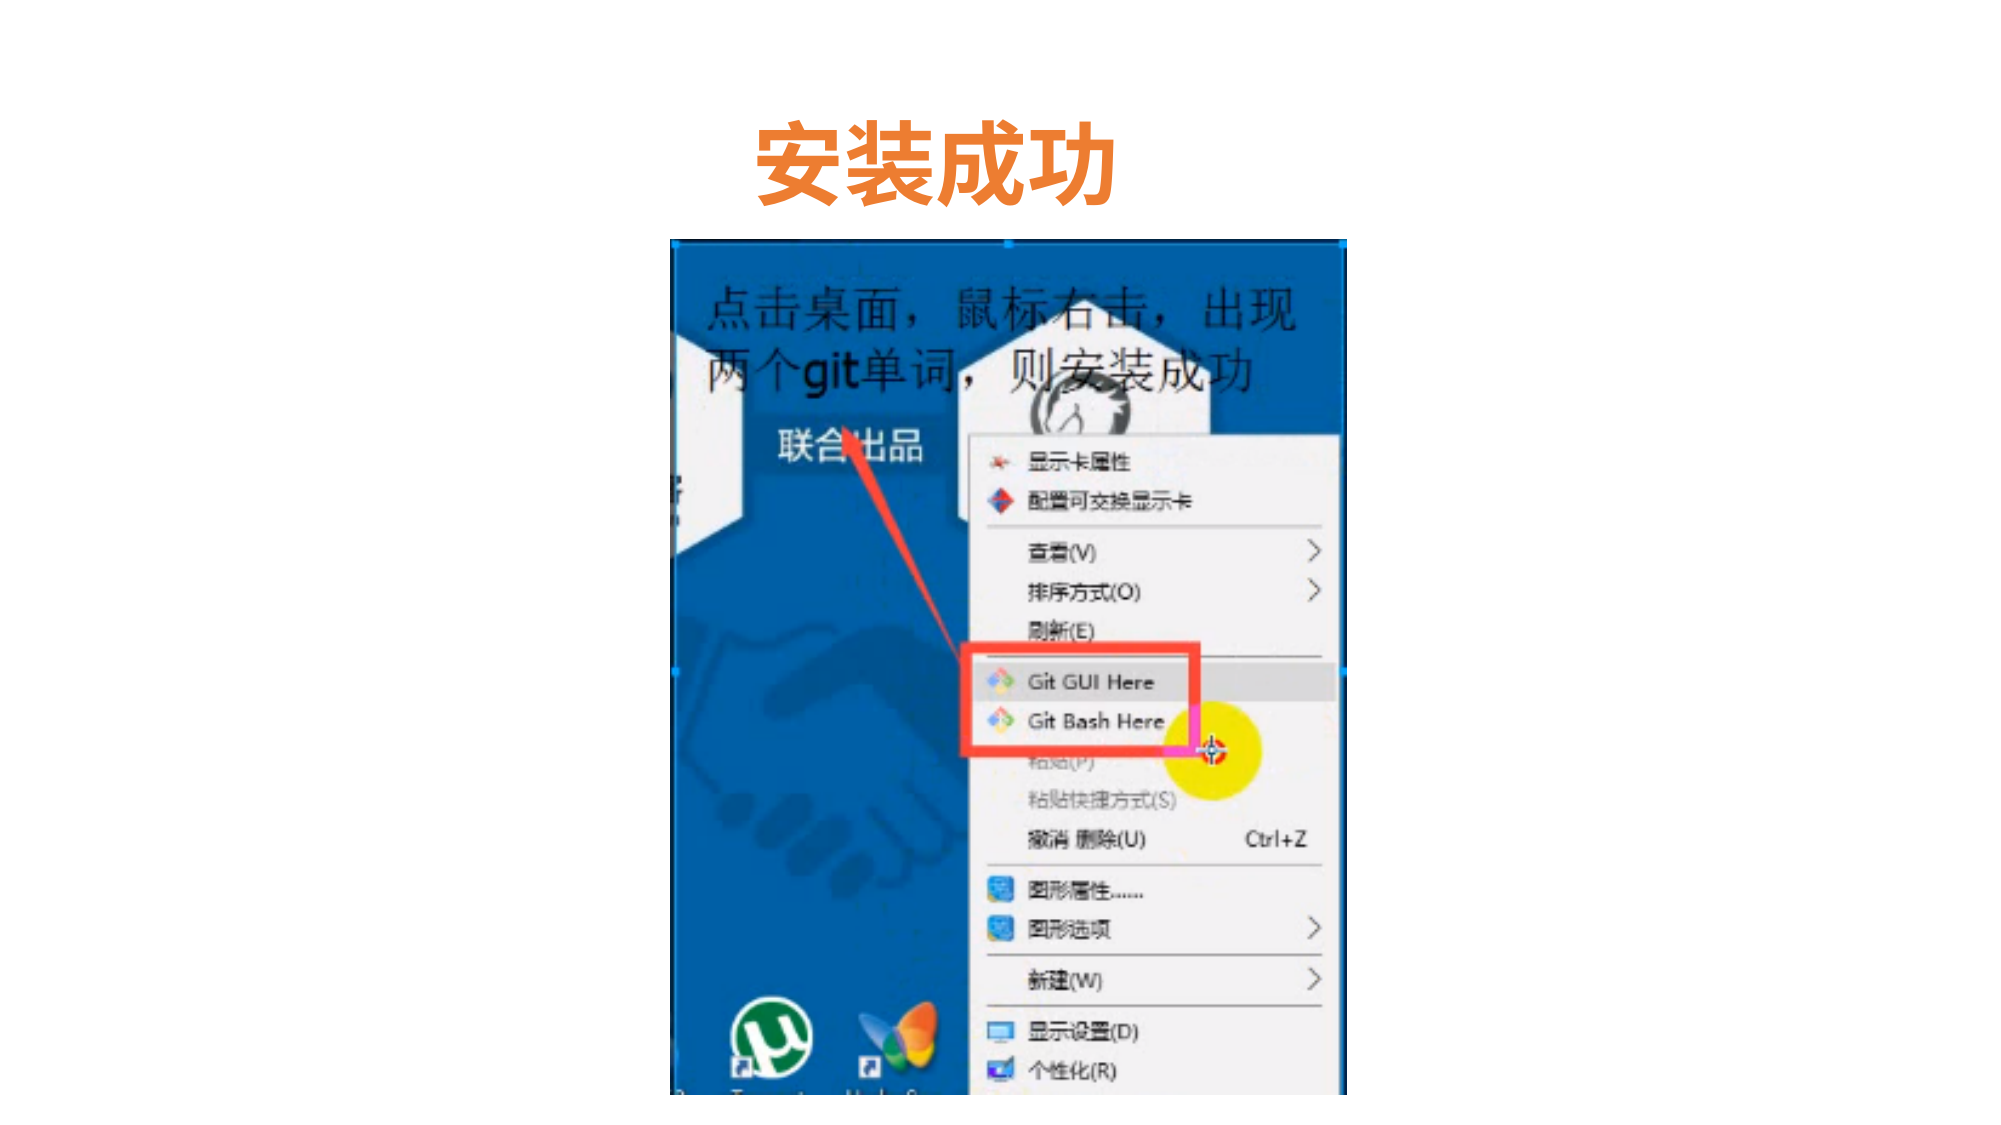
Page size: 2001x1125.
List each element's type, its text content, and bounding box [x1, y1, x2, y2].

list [670, 239, 1347, 1095]
title 安装成功 [137, 59, 1863, 278]
